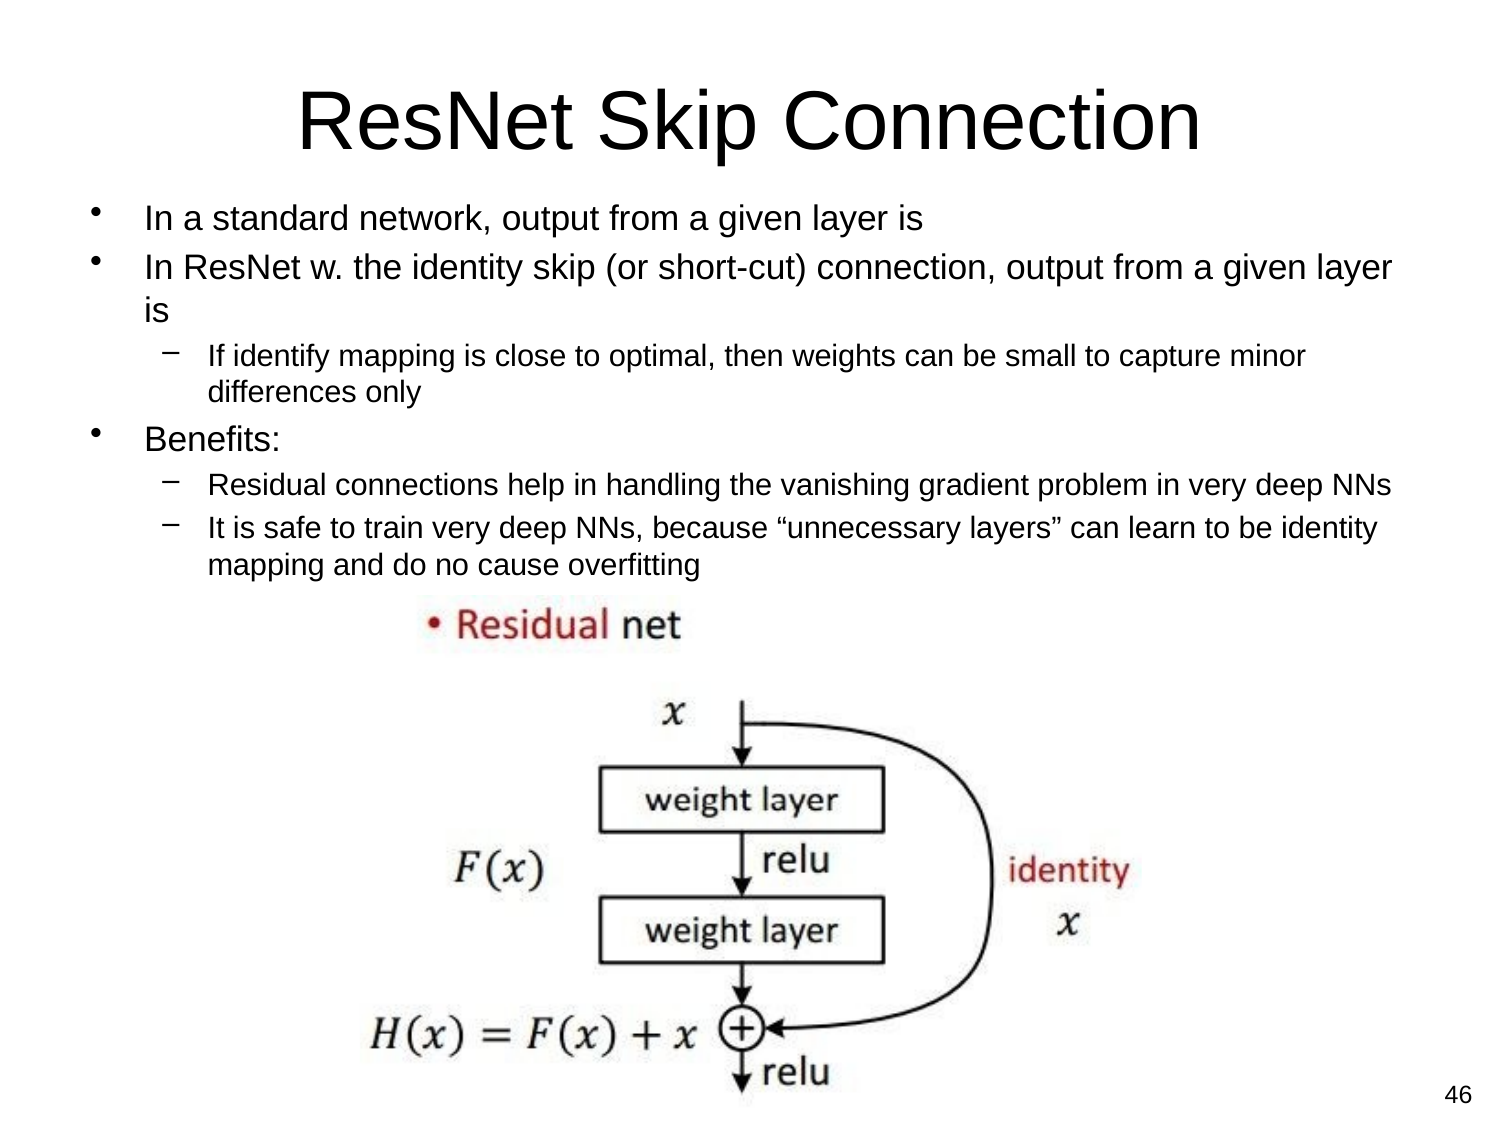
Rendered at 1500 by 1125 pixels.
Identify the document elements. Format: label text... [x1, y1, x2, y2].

title ResNet Skip Connection [74, 44, 1426, 188]
slide_number 46 [1137, 1070, 1488, 1112]
text_box [359, 595, 1142, 1109]
